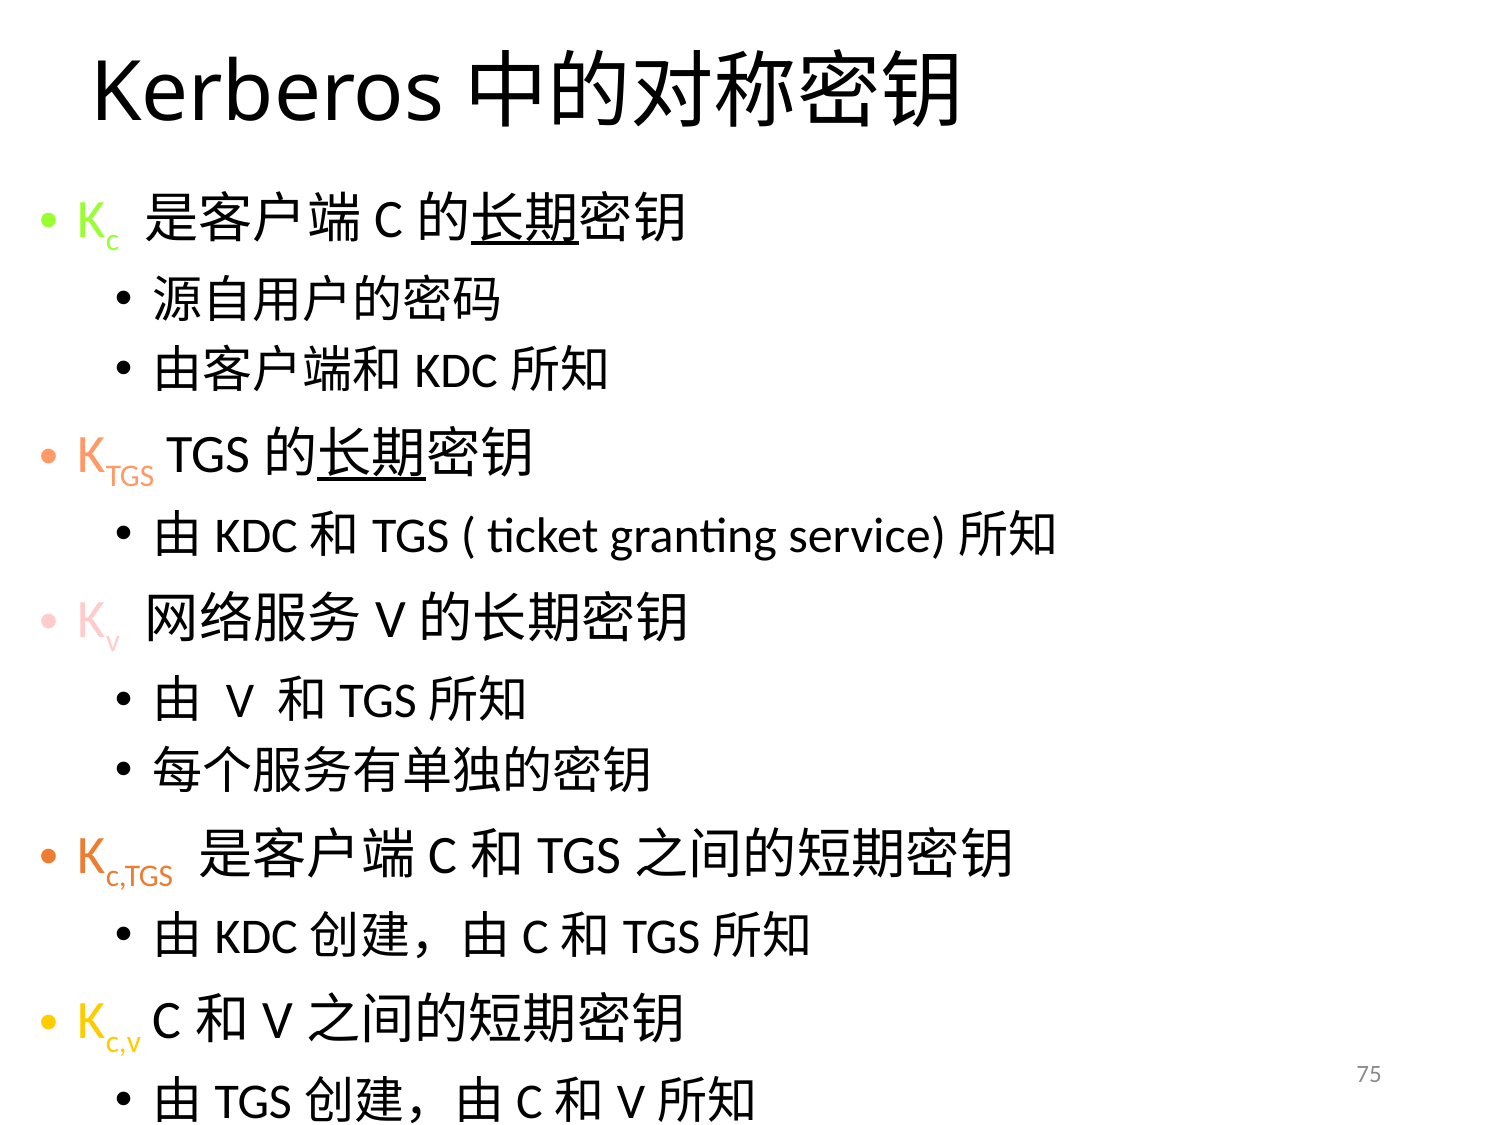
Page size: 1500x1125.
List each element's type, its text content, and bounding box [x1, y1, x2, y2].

slide_number 75 [1059, 1042, 1397, 1103]
title Kerberos中的对称密钥 [75, 0, 1425, 175]
list Kc 是客户端C的长期密钥 源自用户的密码 由客户端和KDC所知 KTGS TGS的长期密钥 由KDC和TGS ( ticket granting service)所知 Kv 网络服务V的长期密钥 由 V 和TGS所知 每个服务有单独的密钥 Kc,TGS 是客户端C和TGS之间的短期密钥 由KDC创建，由C和TGS所知 Kc,v C和V之间的短期密钥 由TGS创建，由C和V所知 [24, 175, 1500, 1125]
